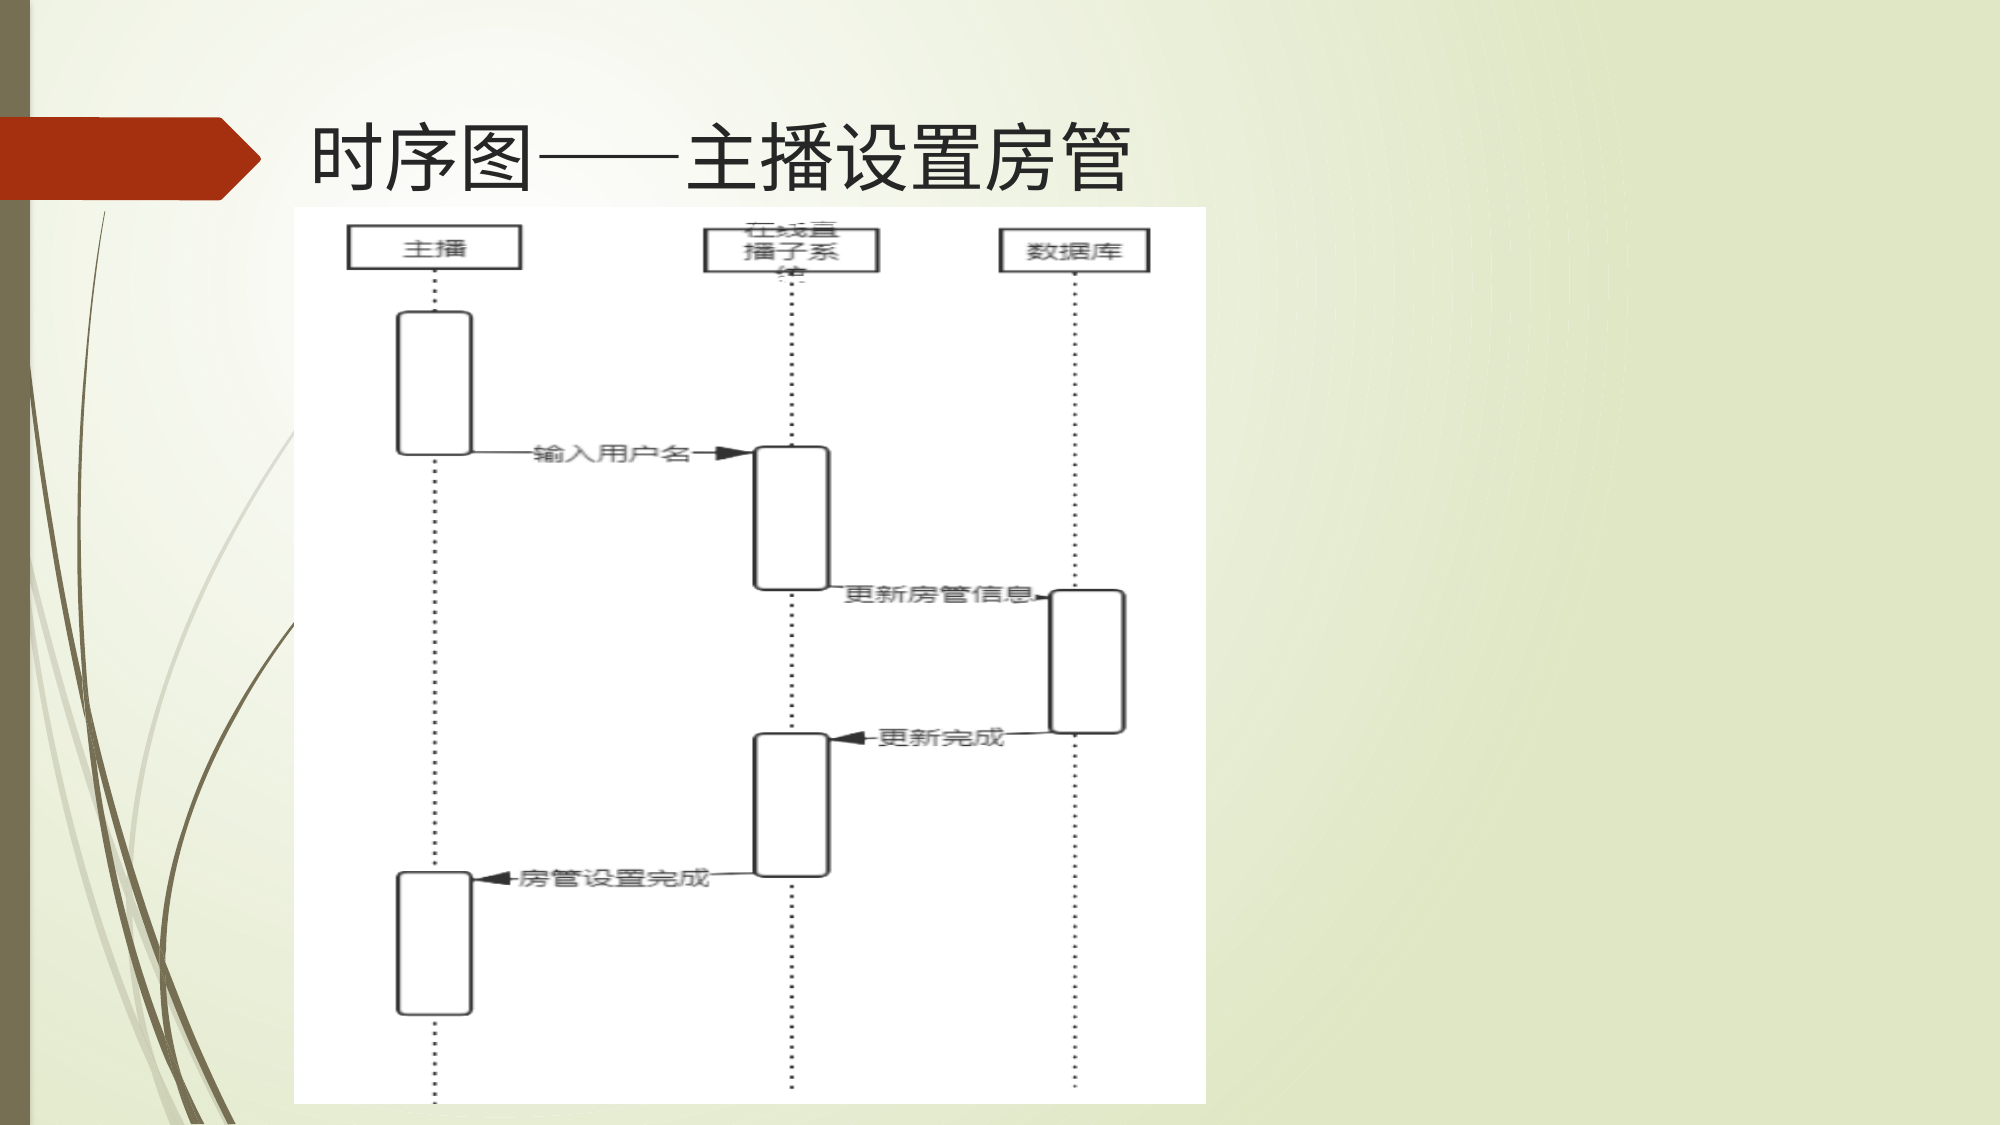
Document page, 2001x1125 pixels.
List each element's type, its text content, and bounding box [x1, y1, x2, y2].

picture [294, 207, 1206, 1104]
title 时序图——主播设置房管 [294, 102, 1888, 313]
